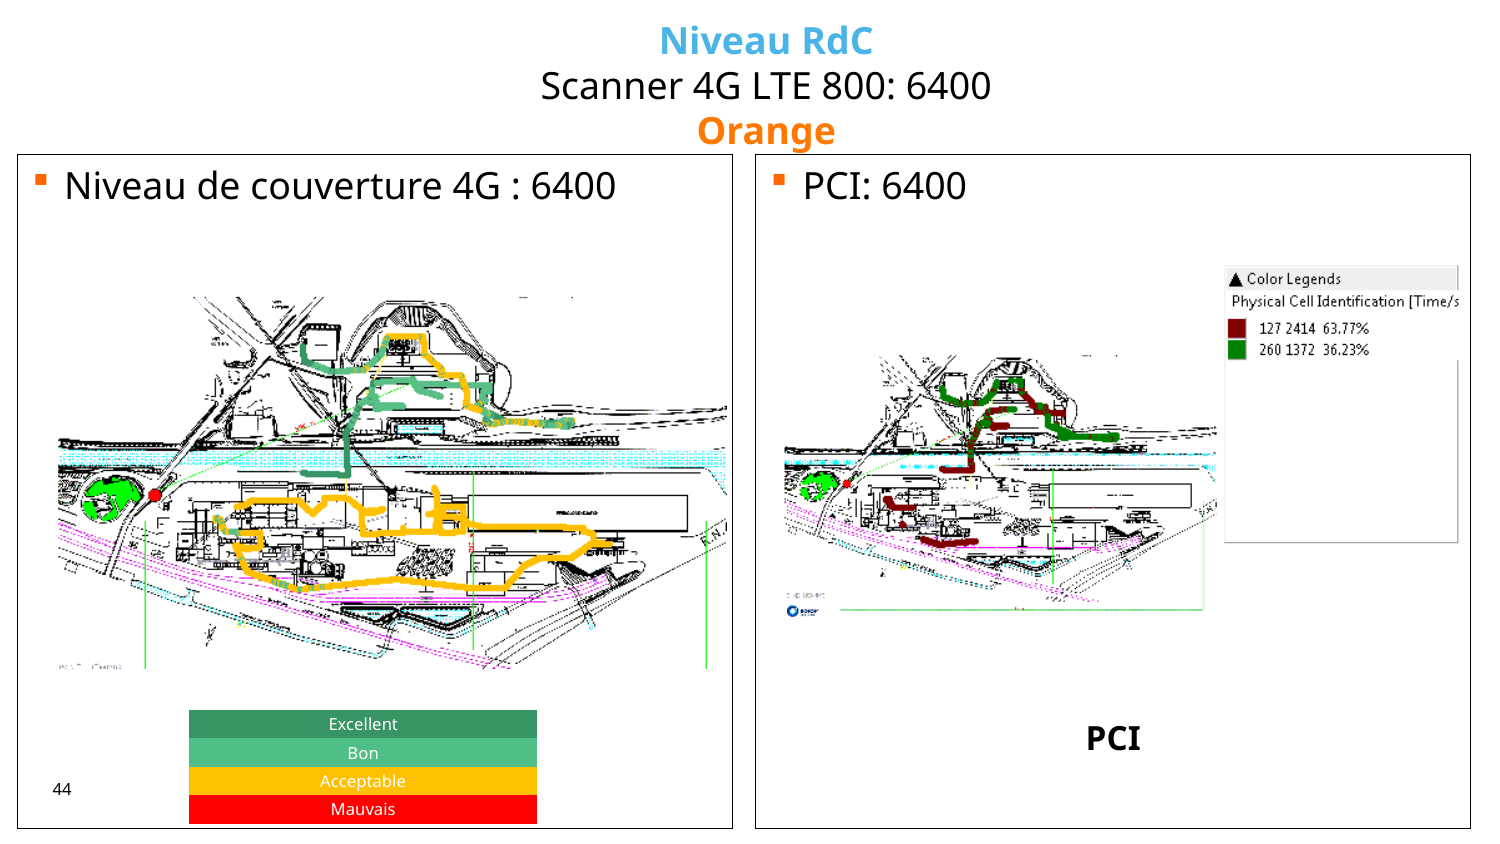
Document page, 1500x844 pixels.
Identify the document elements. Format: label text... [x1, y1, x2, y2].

text_box Niveau de couverture 4G : 6400 [17, 154, 733, 829]
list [22, 257, 727, 670]
table_cell Bon [189, 738, 537, 767]
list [761, 258, 1466, 668]
table_cell Mauvais [189, 795, 537, 824]
text_box PCI: 6400 PCI [755, 154, 1471, 829]
table_cell Acceptable [189, 767, 537, 795]
text_box Niveau RdC Scanner 4G LTE 800: 6400 Orange [187, 9, 1346, 125]
table_header Excellent [189, 710, 537, 738]
